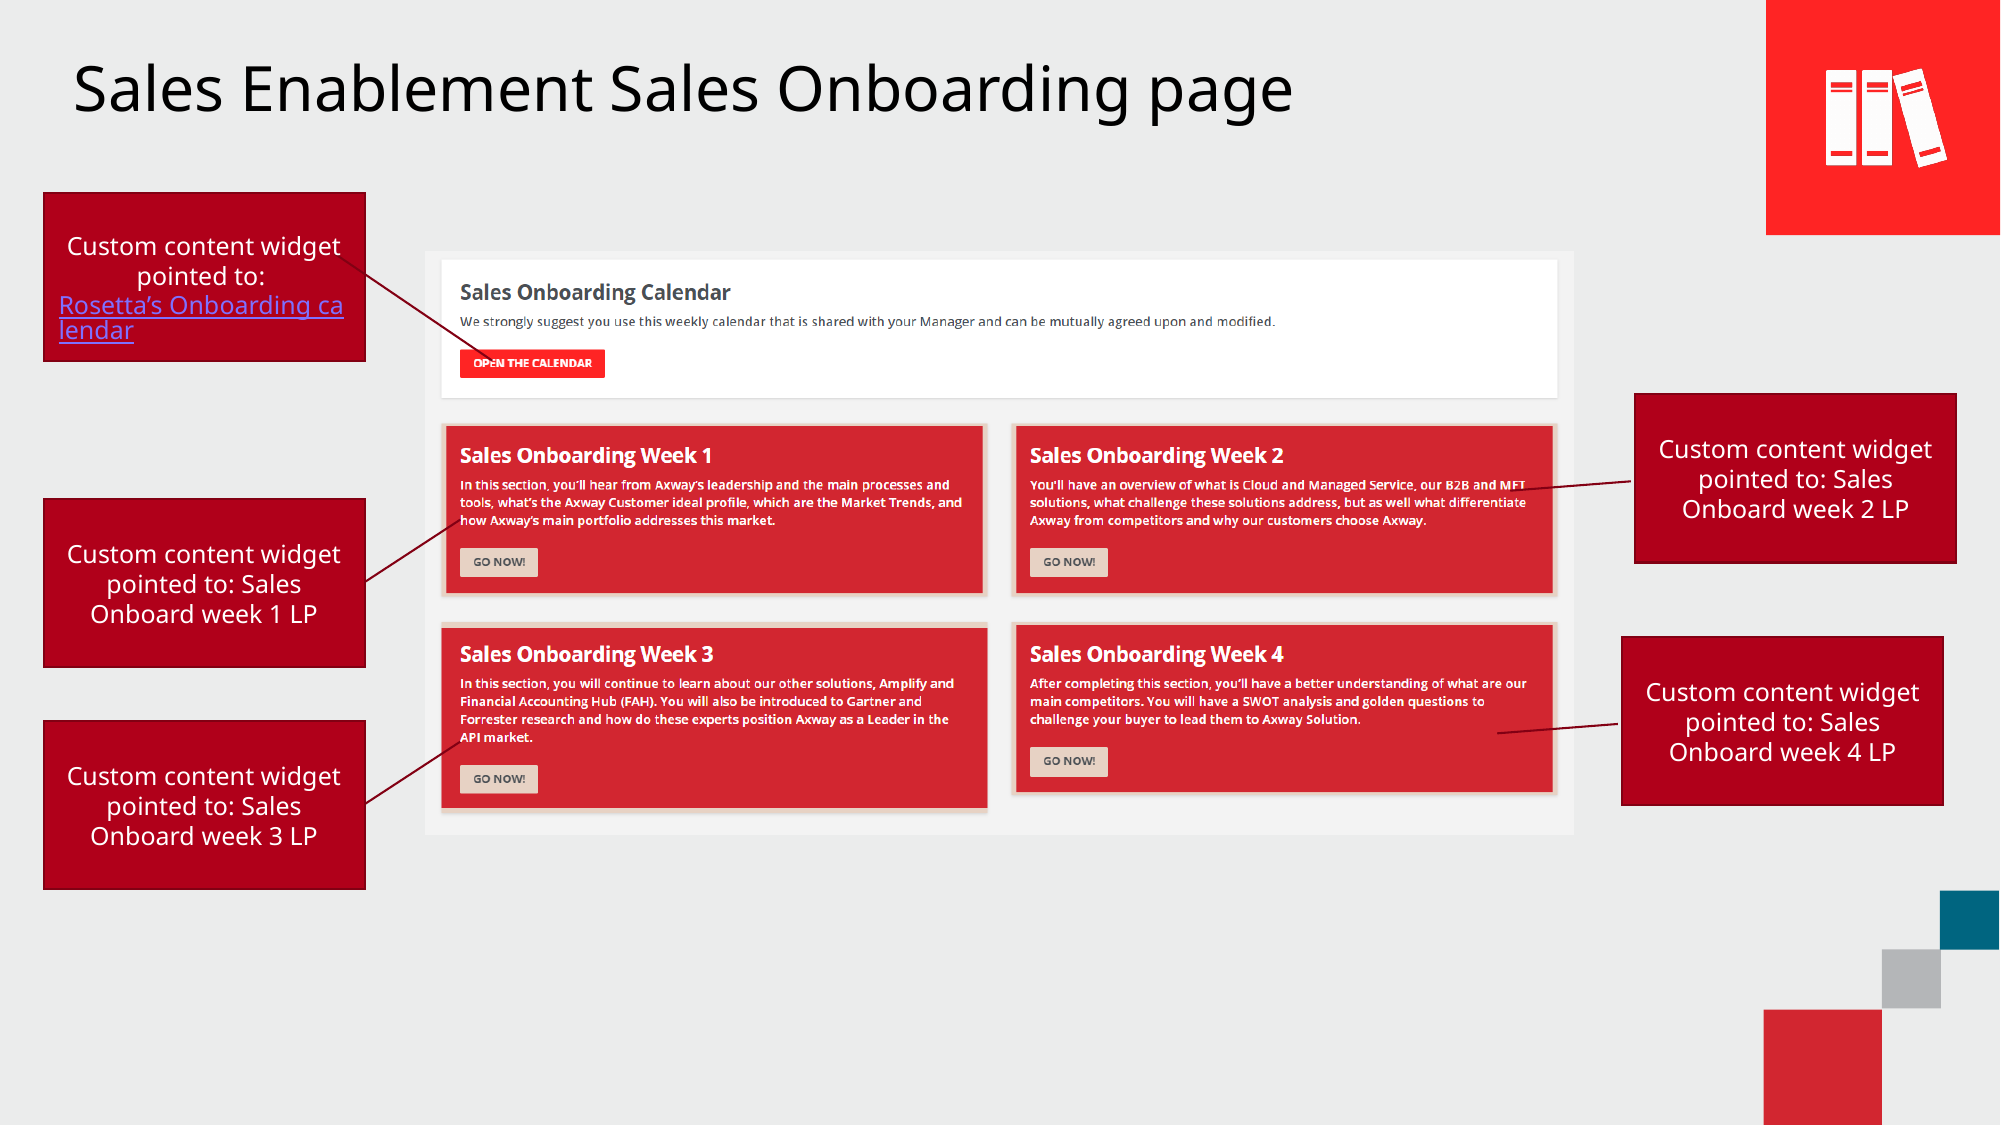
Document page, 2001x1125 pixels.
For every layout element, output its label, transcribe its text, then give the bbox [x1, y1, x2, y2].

title Sales Enablement Sales Onboarding page [59, 17, 1802, 166]
text_box Custom content widget pointed to: Sales Onboard week 1 LP [43, 498, 425, 668]
text_box Custom content widget pointed to: Sales Onboard week 4 LP [1621, 636, 1944, 806]
text_box Custom content widget pointed to: Sales Onboard week 2 LP [1634, 393, 1957, 564]
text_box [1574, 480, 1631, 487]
picture [425, 251, 1574, 836]
text_box Custom content widget pointed to: Rosetta’s Onboarding calendar [43, 192, 425, 362]
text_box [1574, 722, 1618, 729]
picture [1813, 43, 1962, 191]
text_box Custom content widget pointed to: Sales Onboard week 3 LP [43, 720, 425, 890]
